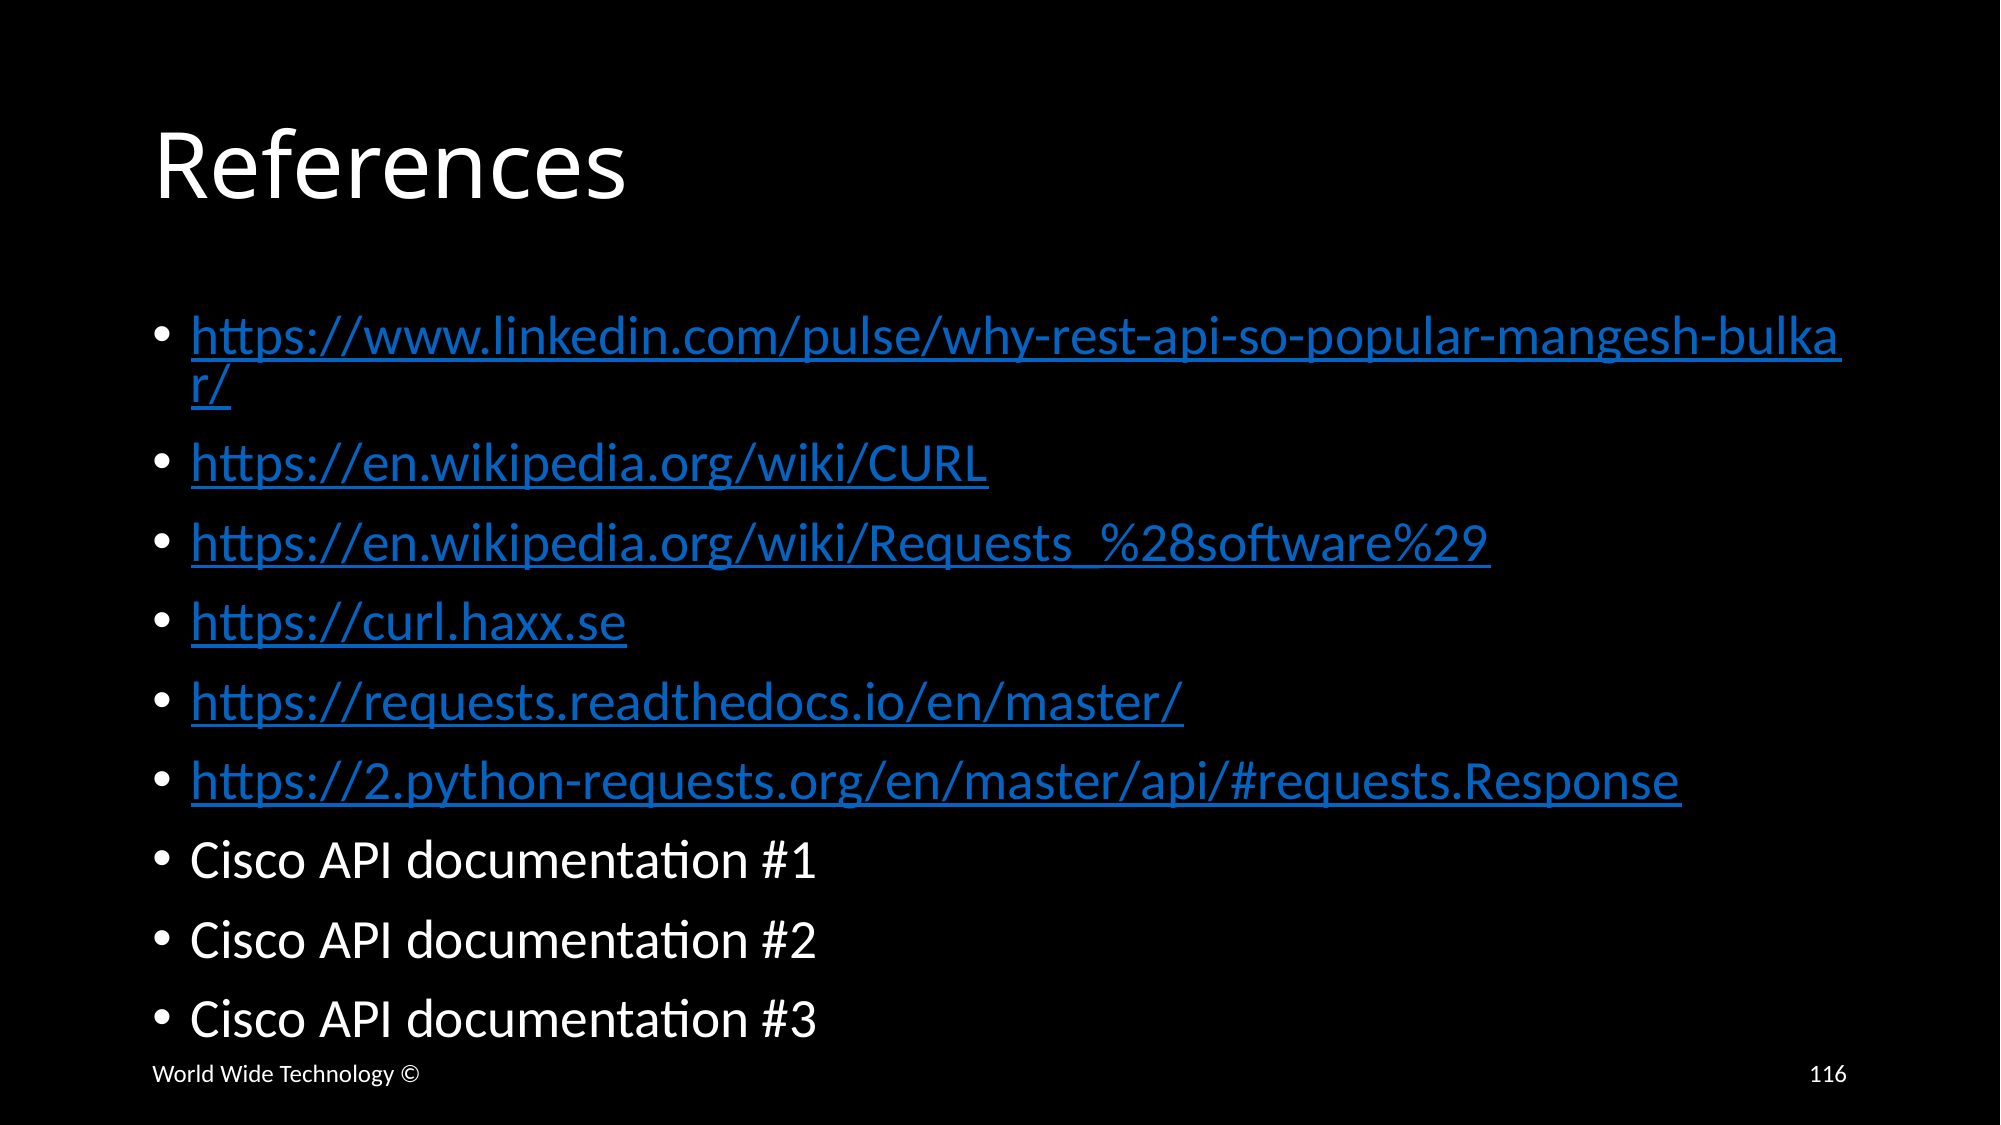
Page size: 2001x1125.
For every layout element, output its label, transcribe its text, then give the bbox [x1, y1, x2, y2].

list https://www.linkedin.com/pulse/why-rest-api-so-popular-mangesh-bulkar/ https://en.wikipedia.org/wiki/CURL https://en.wikipedia.org/wiki/Requests_%28software%29 https://curl.haxx.se https://requests.readthedocs.io/en/master/ https://2.python-requests.org/en/master/api/#requests.Response Cisco API documentation #1 Cisco API documentation #2 Cisco API documentation #3 [137, 299, 1863, 1014]
slide_number 116 [1412, 1042, 1863, 1103]
slide_number World Wide Technology © [137, 1042, 588, 1103]
title References [137, 59, 1863, 278]
